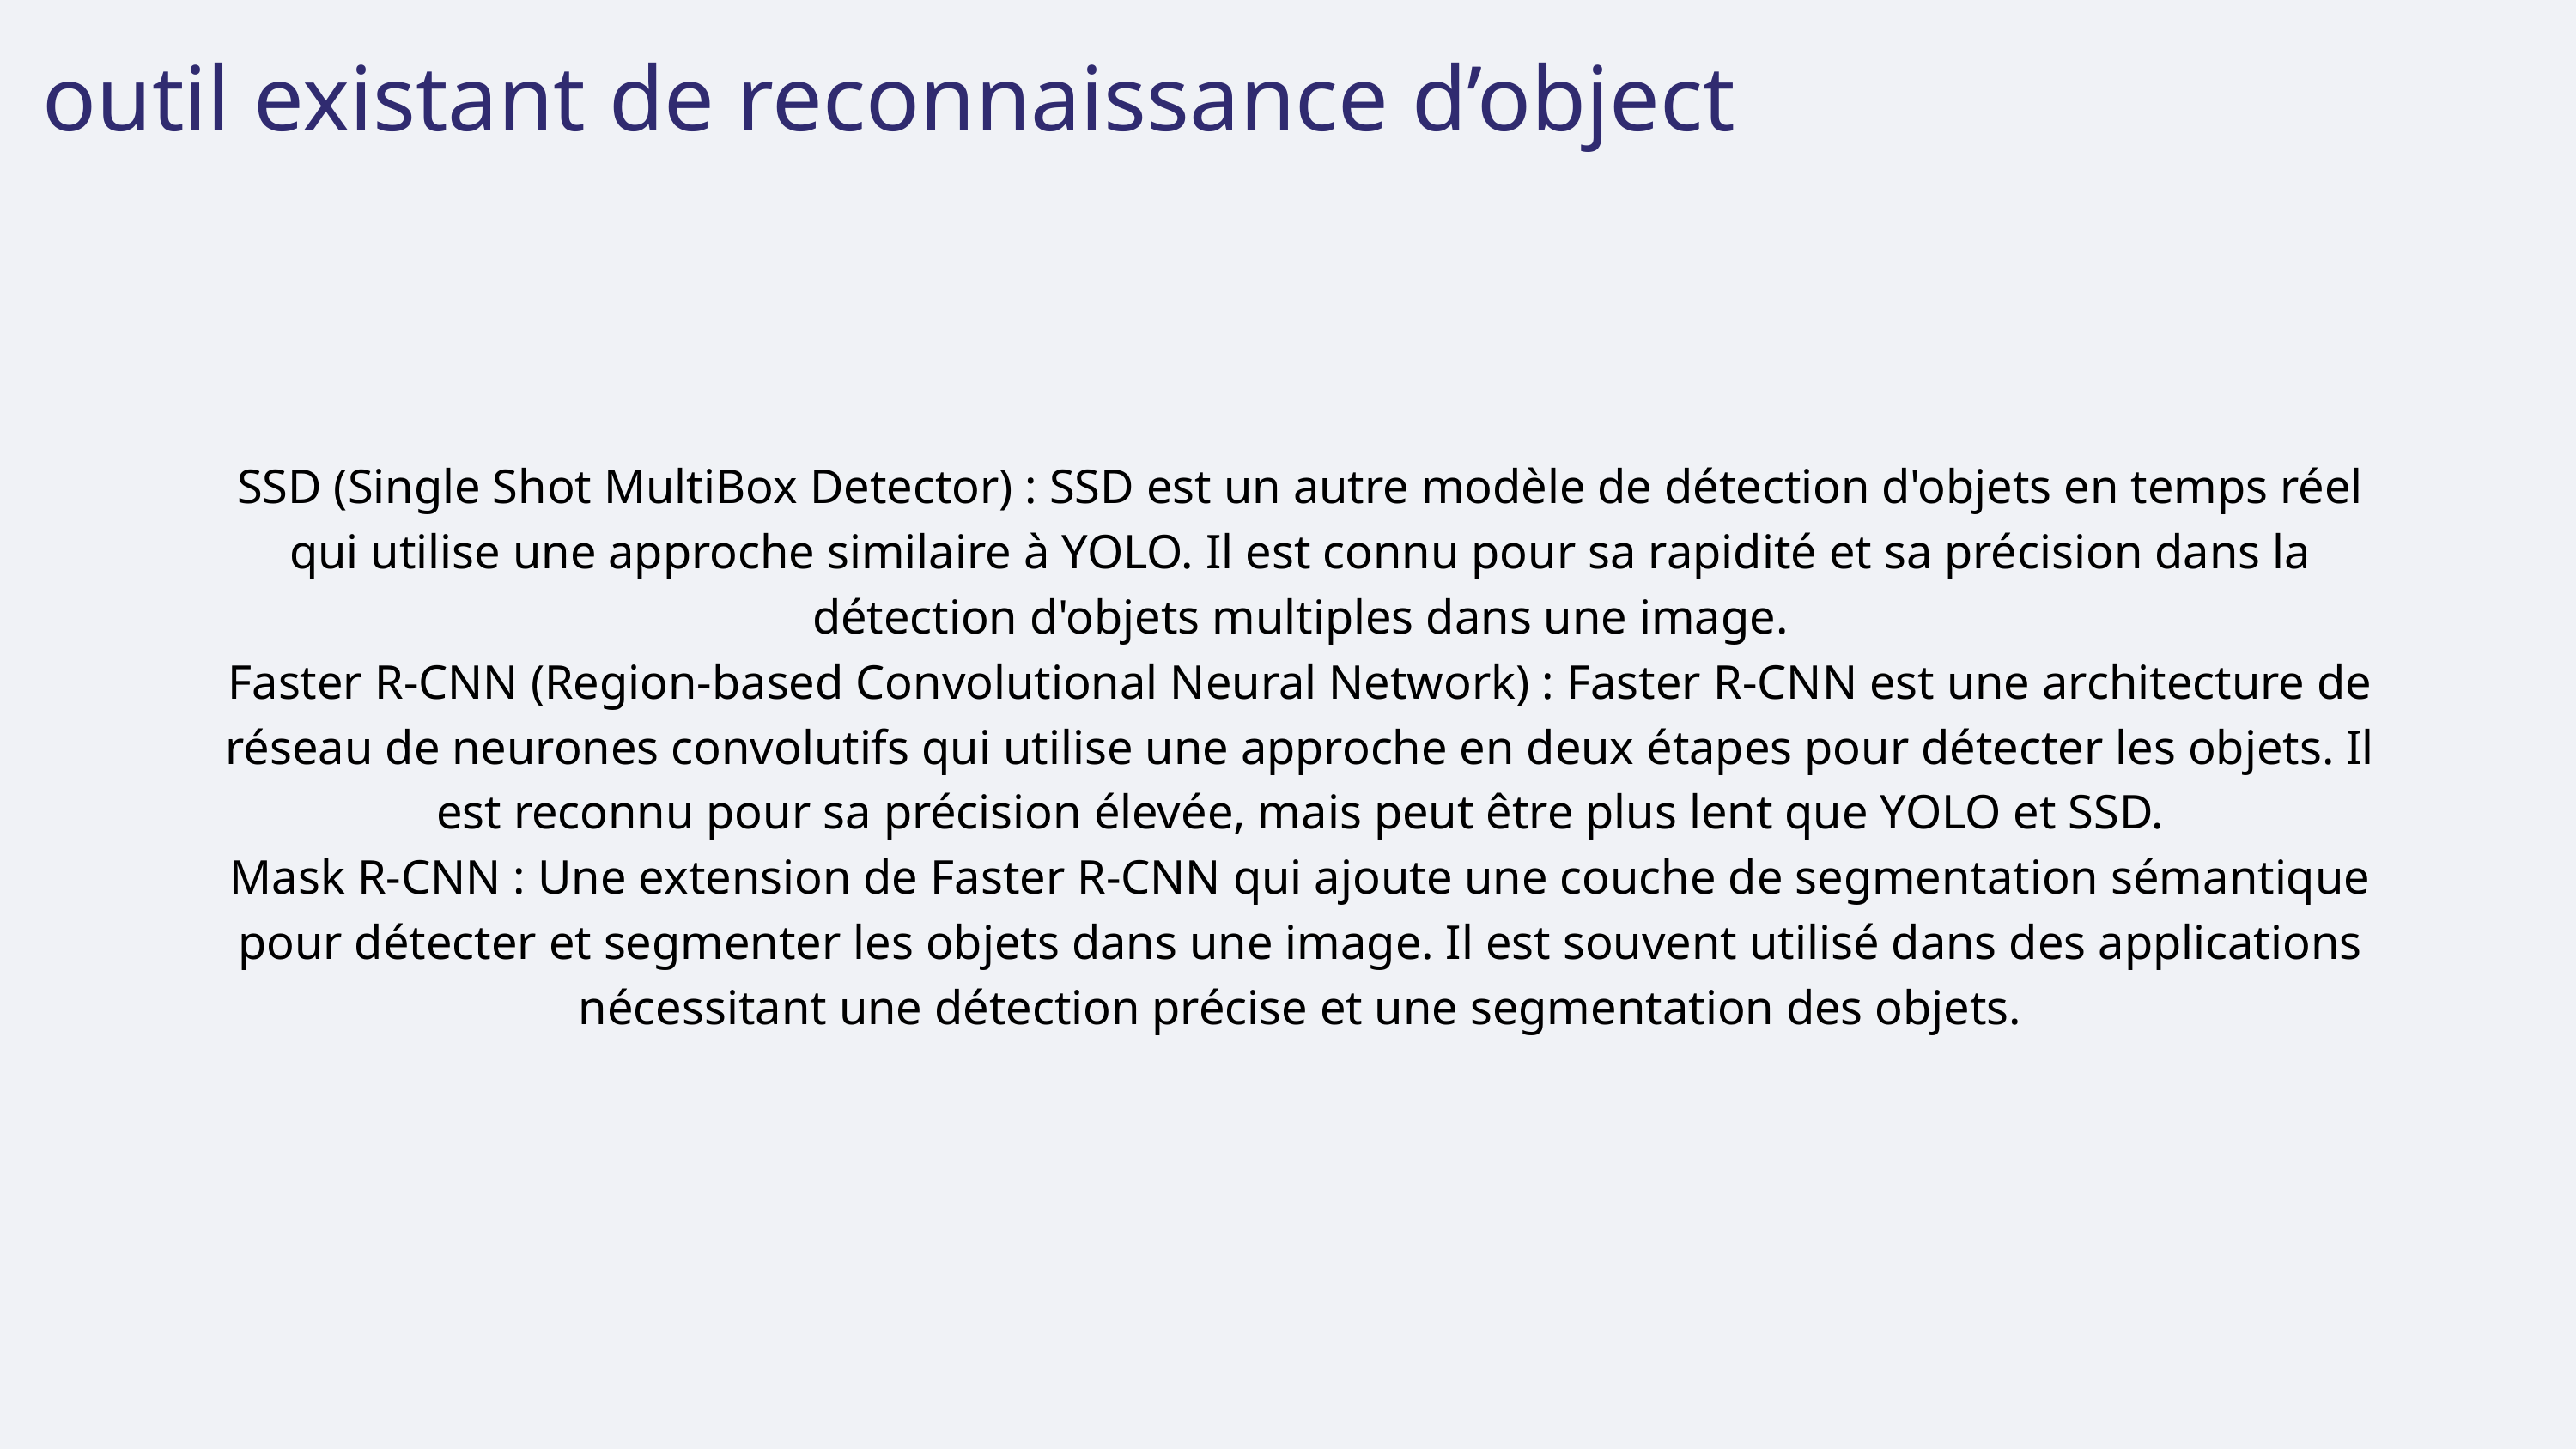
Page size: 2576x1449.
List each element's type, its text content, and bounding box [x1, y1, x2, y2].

text_box SSD (Single Shot MultiBox Detector) : SSD est un autre modèle de détection d'objets en temps réel qui utilise une approche similaire à YOLO. Il est connu pour sa rapidité et sa précision dans la détection d'objets multiples dans une image. Faster R-CNN (Region-based Convolutional Neural Network) : Faster R-CNN est une architecture de réseau de neurones convolutifs qui utilise une approche en deux étapes pour détecter les objets. Il est reconnu pour sa précision élevée, mais peut être plus lent que YOLO et SSD. Mask R-CNN : Une extension de Faster R-CNN qui ajoute une couche de segmentation sémantique pour détecter et segmenter les objets dans une image. Il est souvent utilisé dans des applications nécessitant une détection précise et une segmentation des objets. [220, 447, 2382, 1099]
text_box outil existant de reconnaissance d’object [0, 23, 1928, 149]
